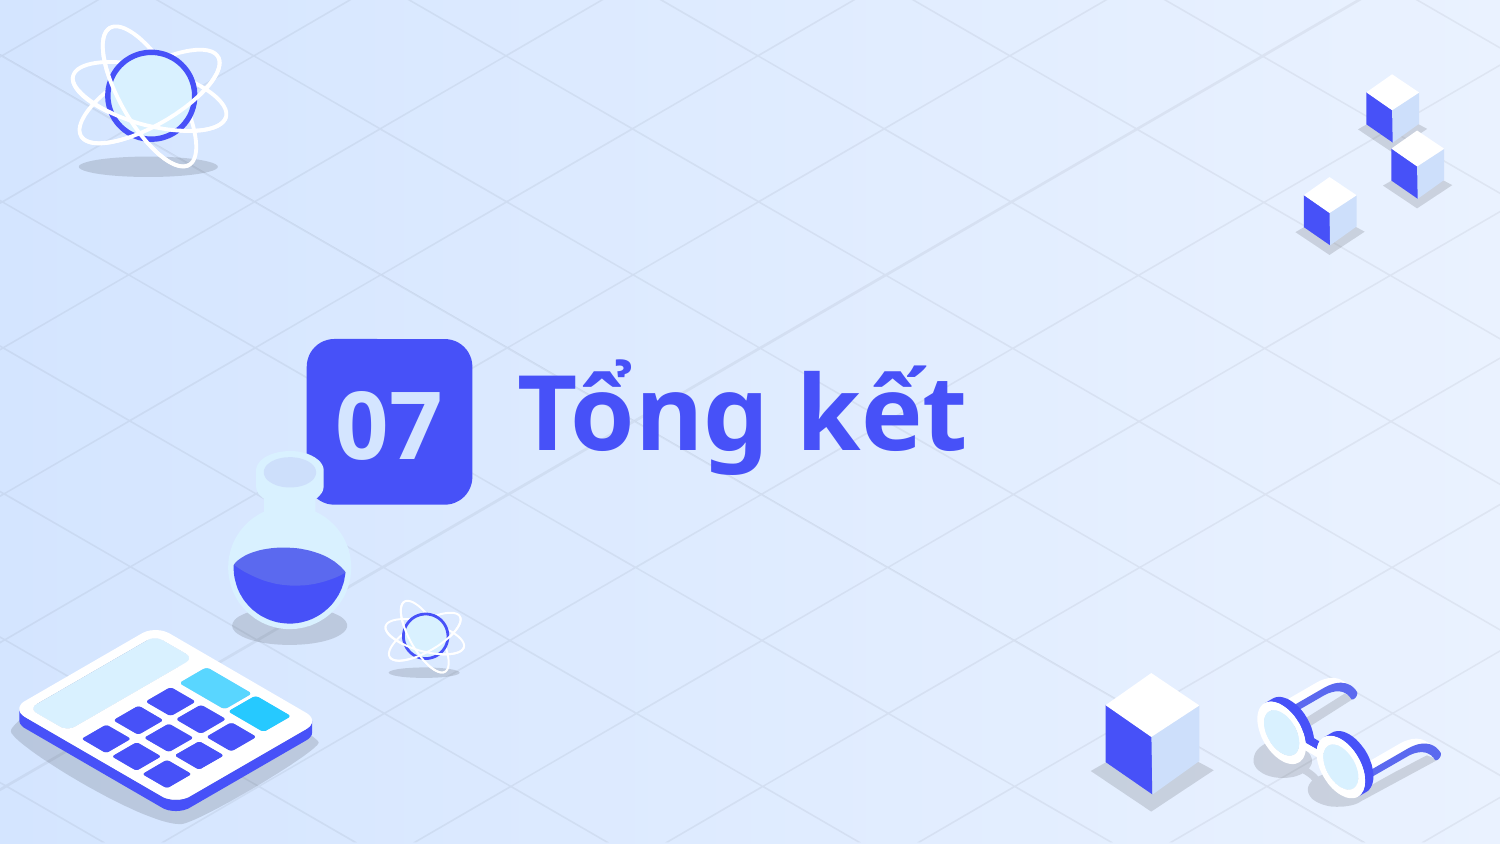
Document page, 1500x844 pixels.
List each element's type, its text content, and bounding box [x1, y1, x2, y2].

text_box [384, 599, 466, 679]
title 07 [307, 339, 472, 505]
title Tổng kết [502, 339, 1447, 478]
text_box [227, 450, 352, 646]
